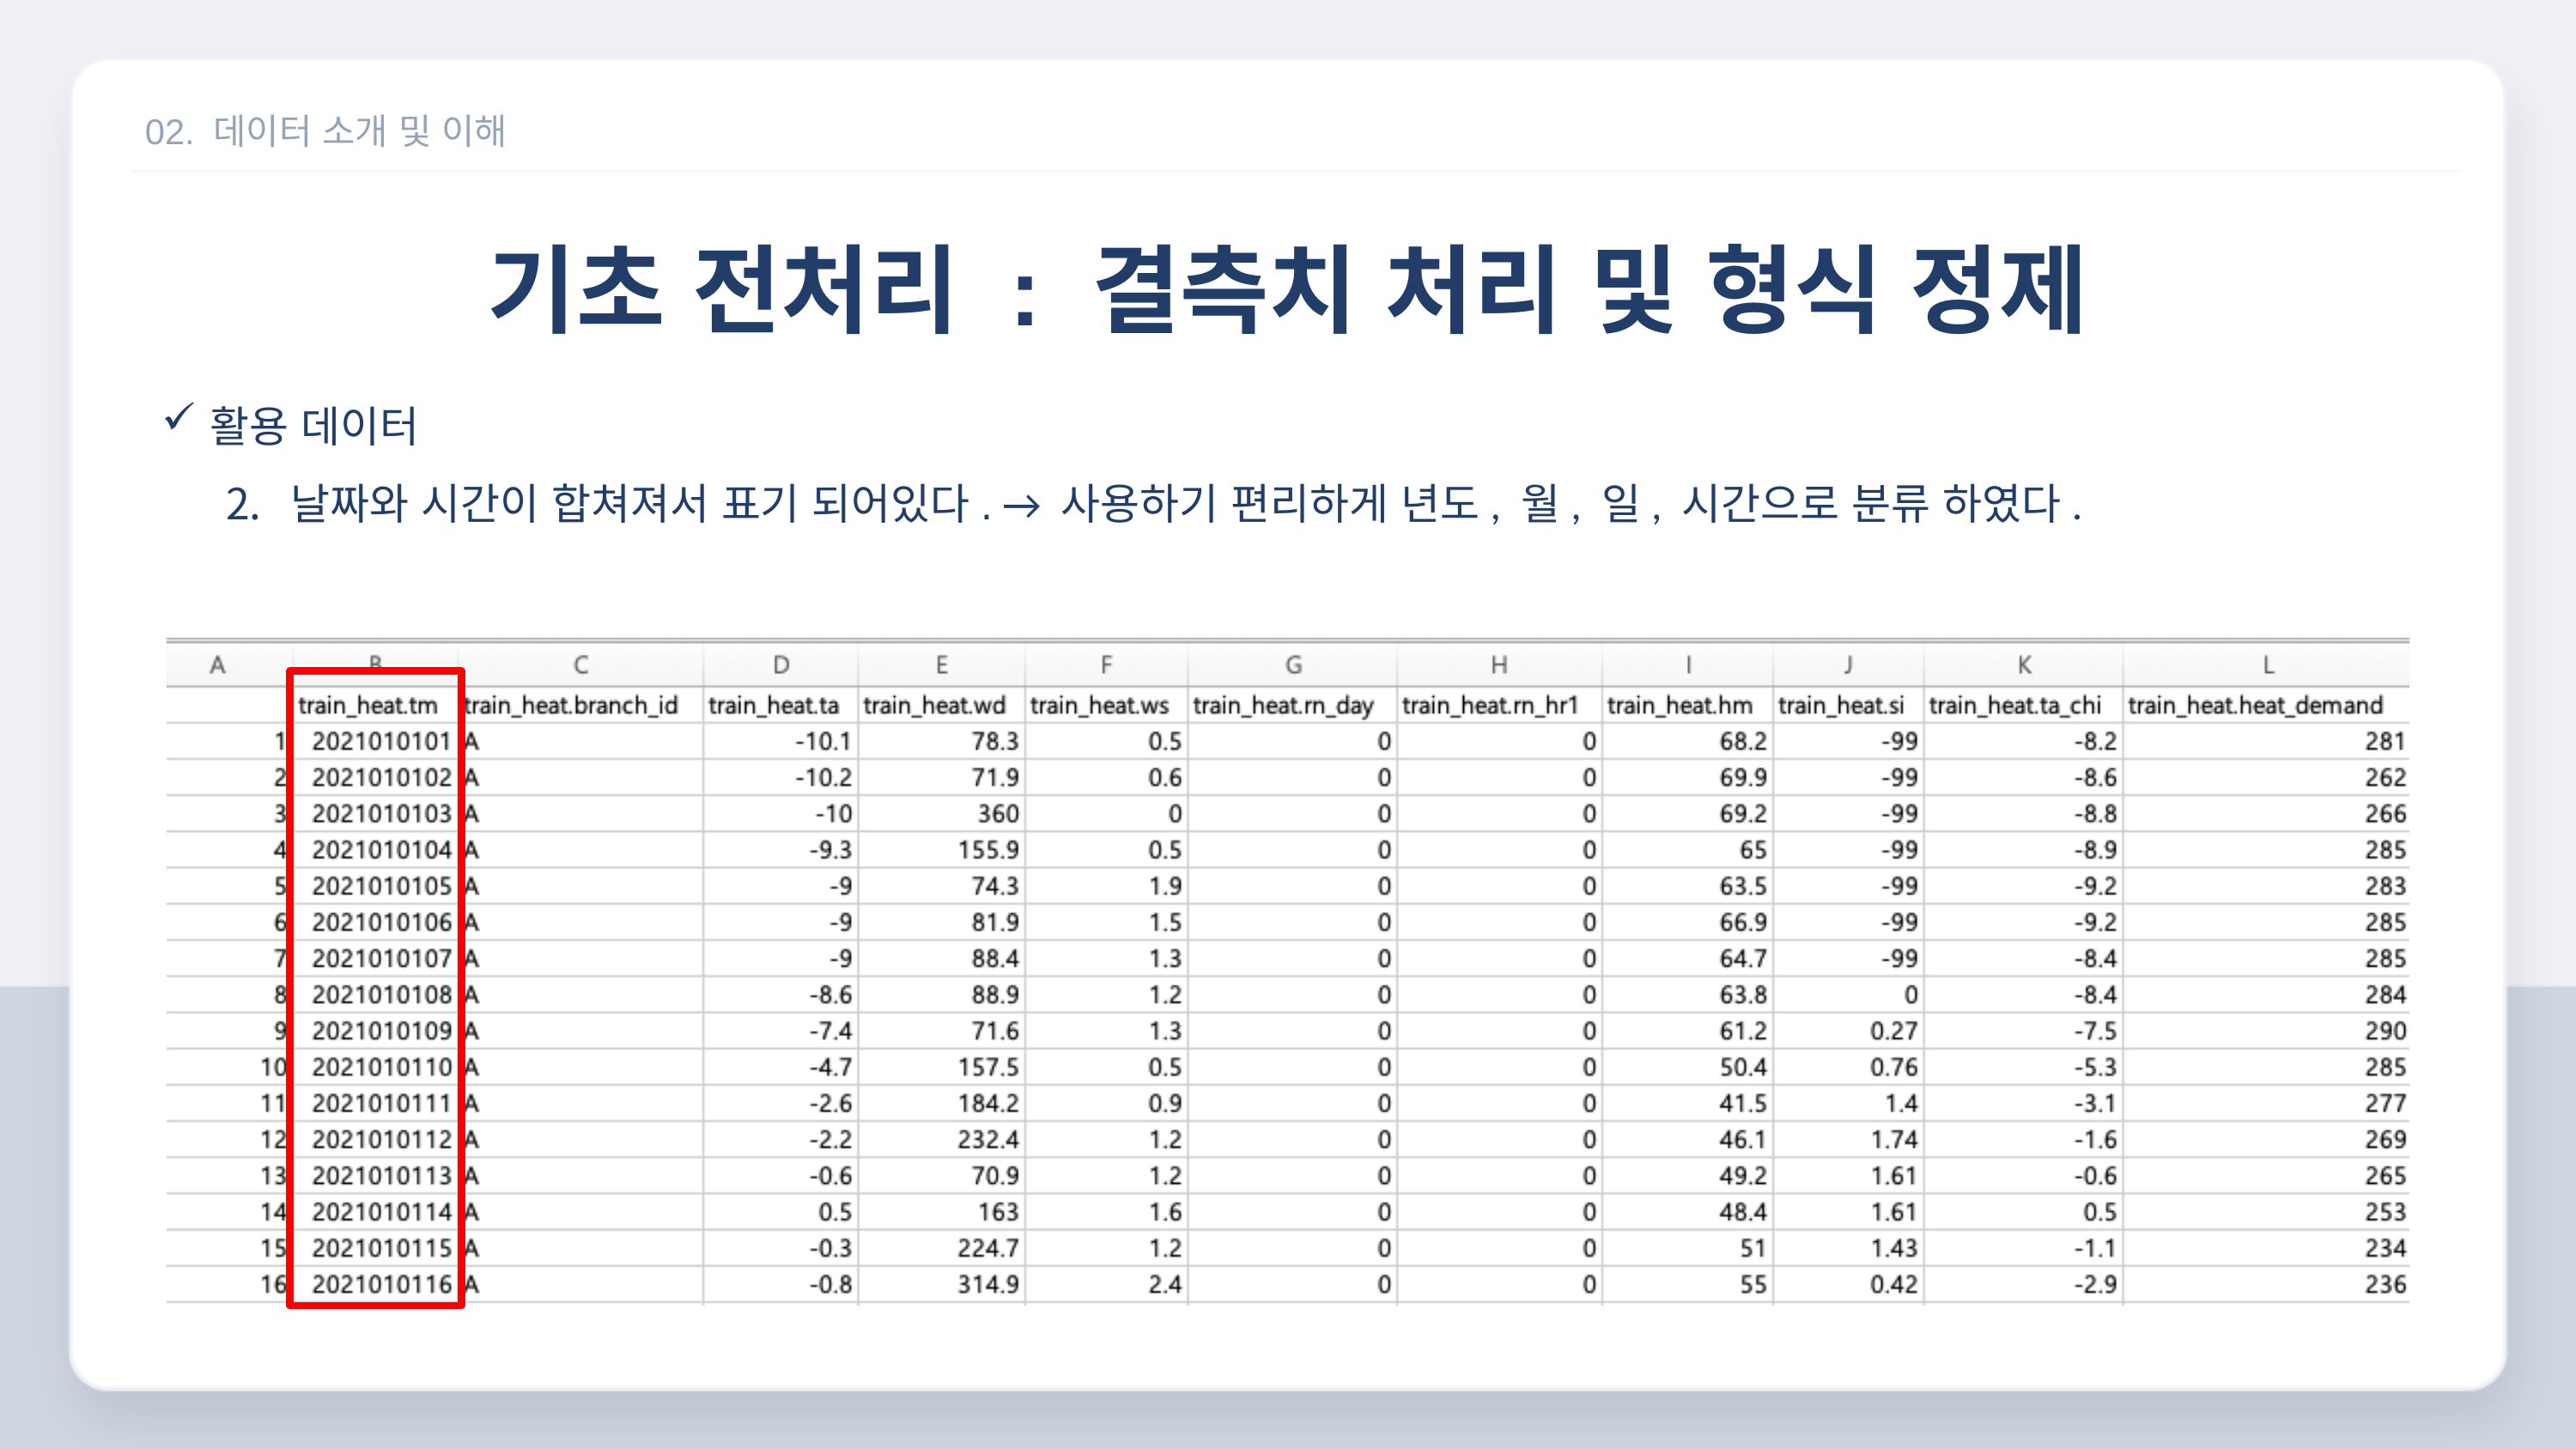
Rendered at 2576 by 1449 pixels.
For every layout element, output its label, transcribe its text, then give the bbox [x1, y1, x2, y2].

picture [0, 0, 2576, 1449]
text_box 활용 데이터 날짜와 시간이 합쳐져서 표기 되어있다. → 사용하기 편리하게 년도, 월, 일, 시간으로 분류 하였다. [149, 367, 2392, 612]
text_box 기초 전처리 : 결측치 처리 및 형식 정제 [143, 222, 2433, 352]
text_box 02. 데이터 소개 및 이해 [131, 102, 521, 159]
